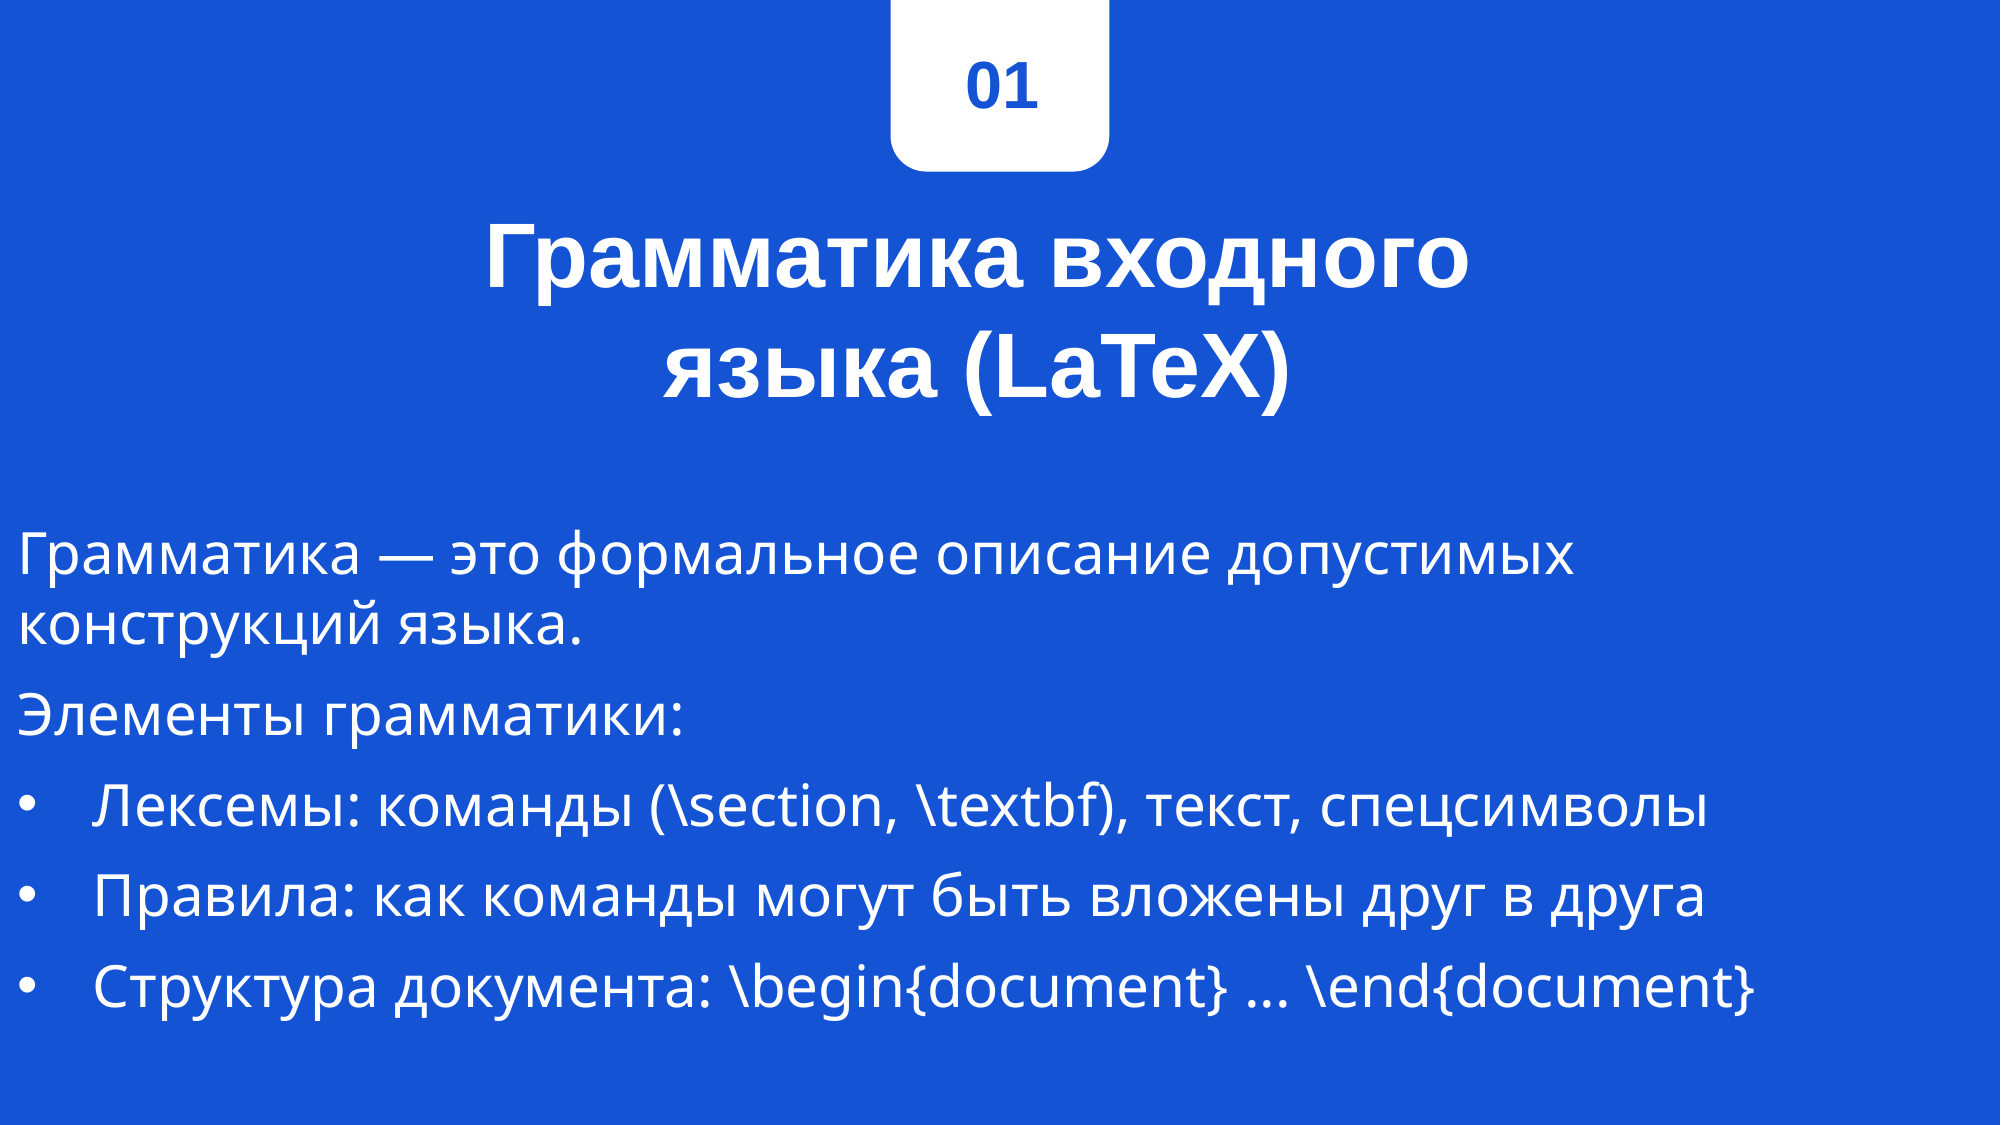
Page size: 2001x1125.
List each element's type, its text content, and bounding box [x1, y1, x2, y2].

list 01 [937, 27, 1067, 138]
title Грамматика входного языка (LaTeX) [364, 255, 1592, 416]
subtitle Грамматика — это формальное описание допустимых конструкций языка. Элементы грамматики: Лексемы: команды (\section, \textbf), текст, спецсимволы Правила: как команды могут быть вложены друг в друга Структура документа: \begin{document} ... \end{document} [17, 515, 1852, 1068]
